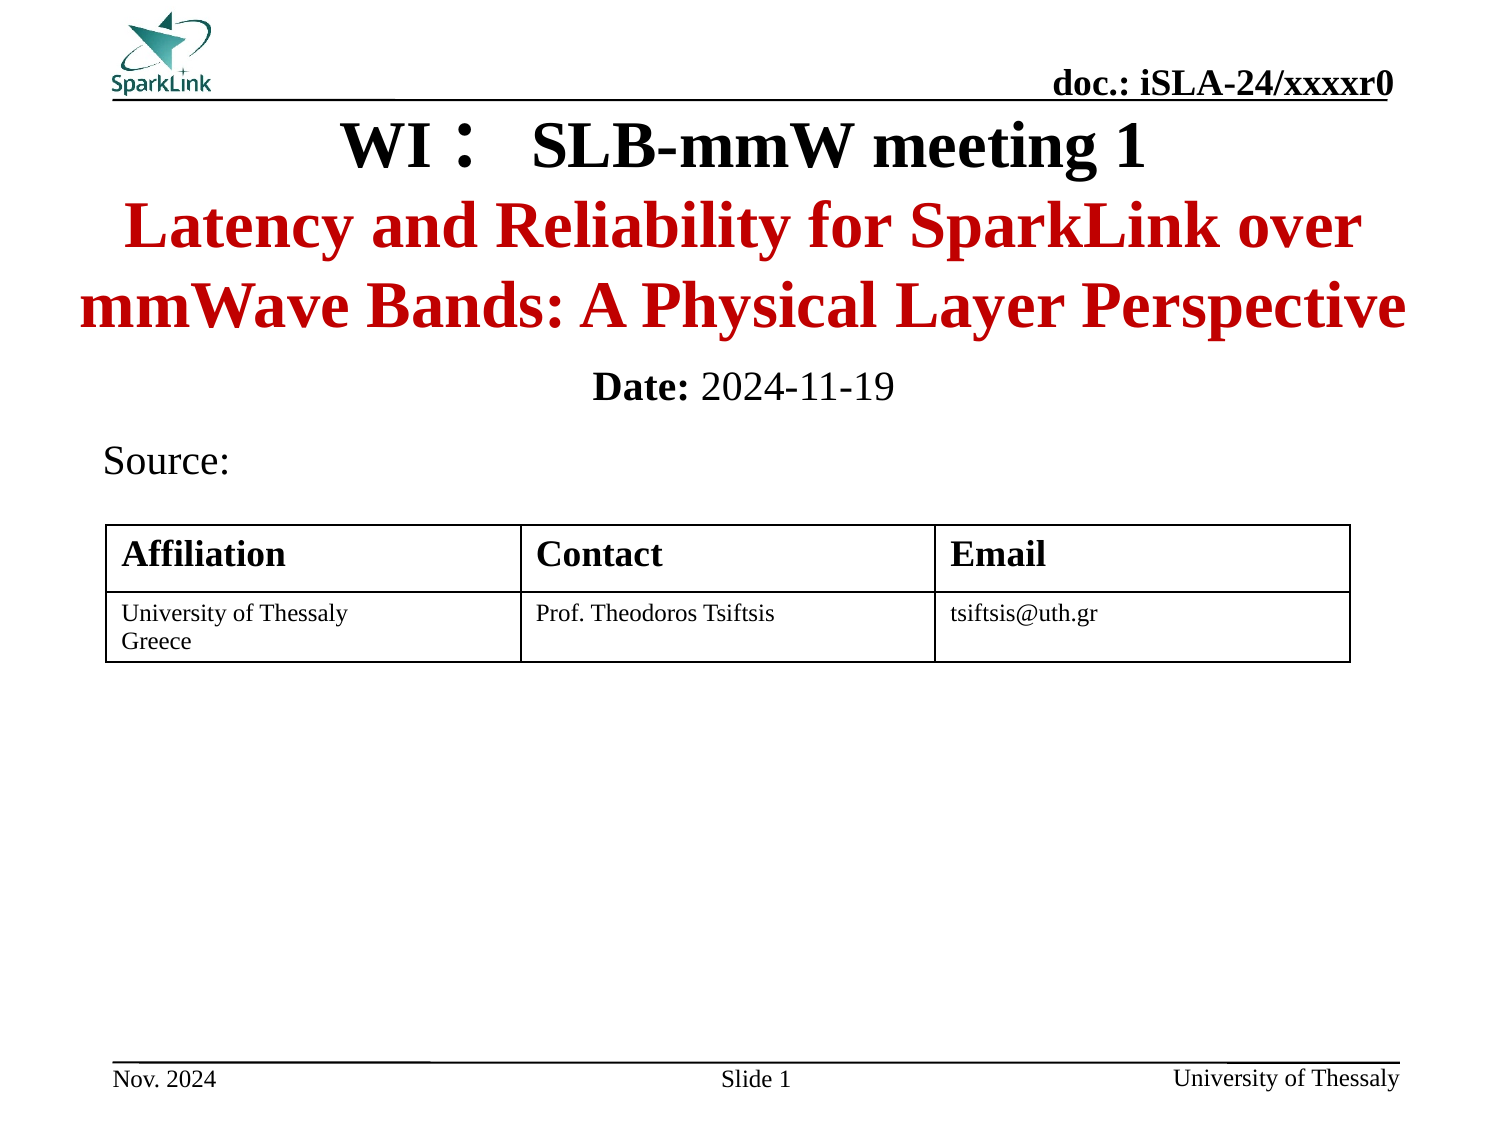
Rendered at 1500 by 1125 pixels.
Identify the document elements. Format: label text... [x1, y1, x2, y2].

table_header Email [936, 526, 1349, 591]
table_cell University of Thessaly Greece [107, 593, 520, 661]
table_header Affiliation [107, 526, 520, 591]
table_cell tsiftsis@uth.gr [936, 593, 1349, 661]
table_header Contact [522, 526, 934, 591]
list Date: 2024-11-19 [106, 350, 1382, 417]
picture [110, 6, 211, 96]
table_cell Prof. Theodoros Tsiftsis [522, 593, 934, 661]
slide_number Slide 1 [712, 1061, 800, 1123]
title WI：SLB-mmW meeting 1 Latency and Reliability for SparkLink over mmWave Bands: A Physical Layer Perspective [46, 133, 1442, 309]
text_box Source: [87, 424, 325, 488]
